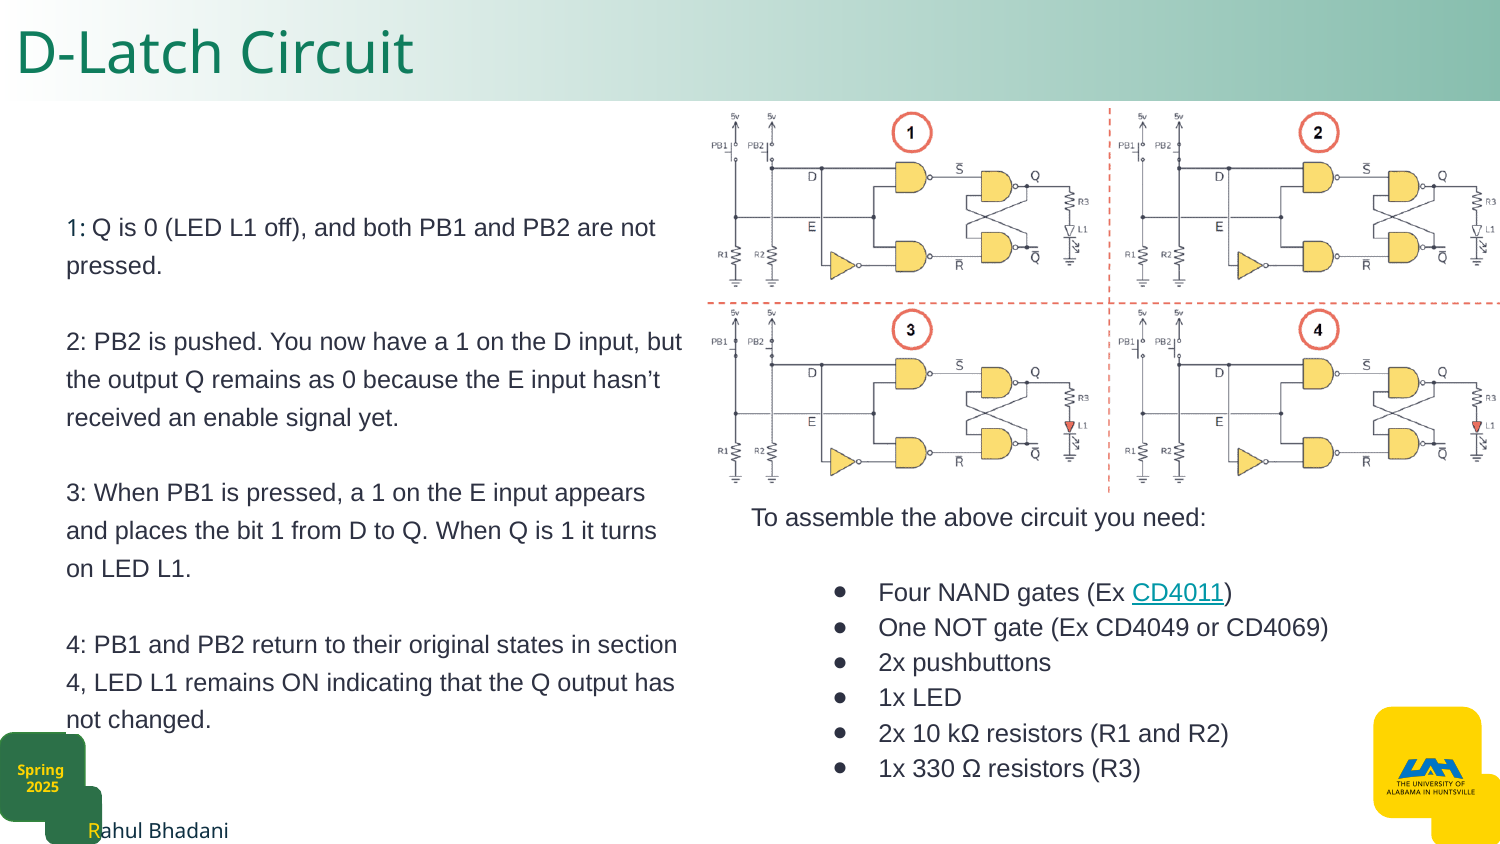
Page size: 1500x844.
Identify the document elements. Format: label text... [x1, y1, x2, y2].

title D-Latch Circuit [0, 0, 1500, 101]
list 1: Q is 0 (LED L1 off), and both PB1 and PB2 are not pressed. 2: PB2 is pushed. You now have a 1 on the D input, but the output Q remains as 0 because the E input hasn’t received an enable signal yet. 3: When PB1 is pressed, a 1 on the E input appears and places the bit 1 from D to Q. When Q is 1 it turns on LED L1. 4: PB1 and PB2 return to their original states in section 4, LED L1 remains ON indicating that the Q output has not changed. [51, 189, 708, 750]
picture [707, 107, 1500, 494]
picture [1393, 758, 1475, 795]
list To assemble the above circuit you need: Four NAND gates (Ex CD4011) One NOT gate (Ex CD4049 or CD4069) 2x pushbuttons 1x LED 2x 10 kΩ resistors (R1 and R2) 1x 330 Ω resistors (R3) [735, 502, 1393, 799]
